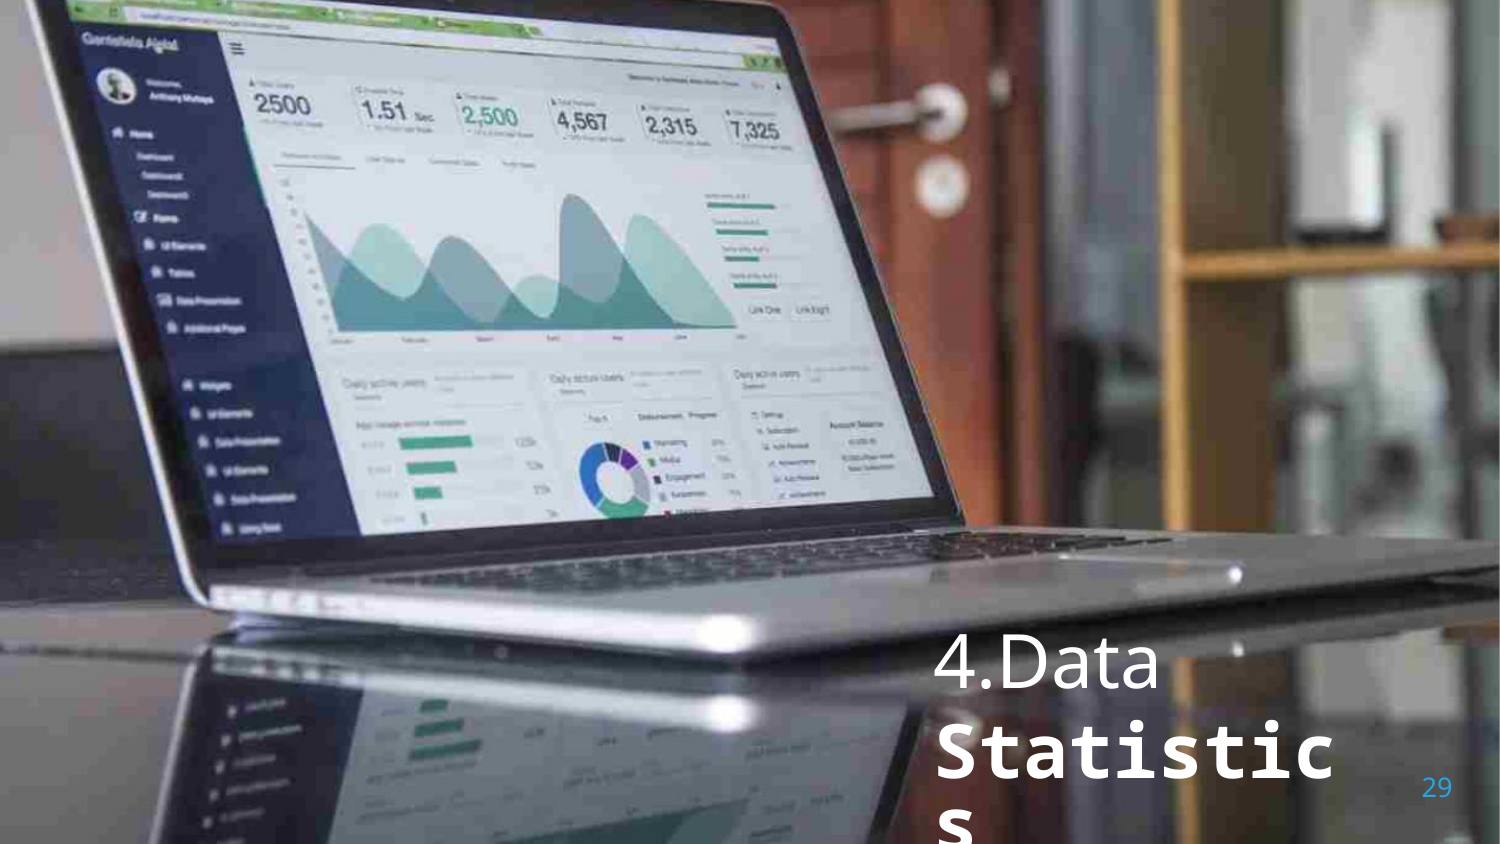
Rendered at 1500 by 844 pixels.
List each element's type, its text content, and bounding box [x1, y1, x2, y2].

text_box [0, 0, 1500, 844]
text_box 29 [1421, 769, 1482, 803]
text_box 4.Data Statistics [933, 630, 1371, 844]
